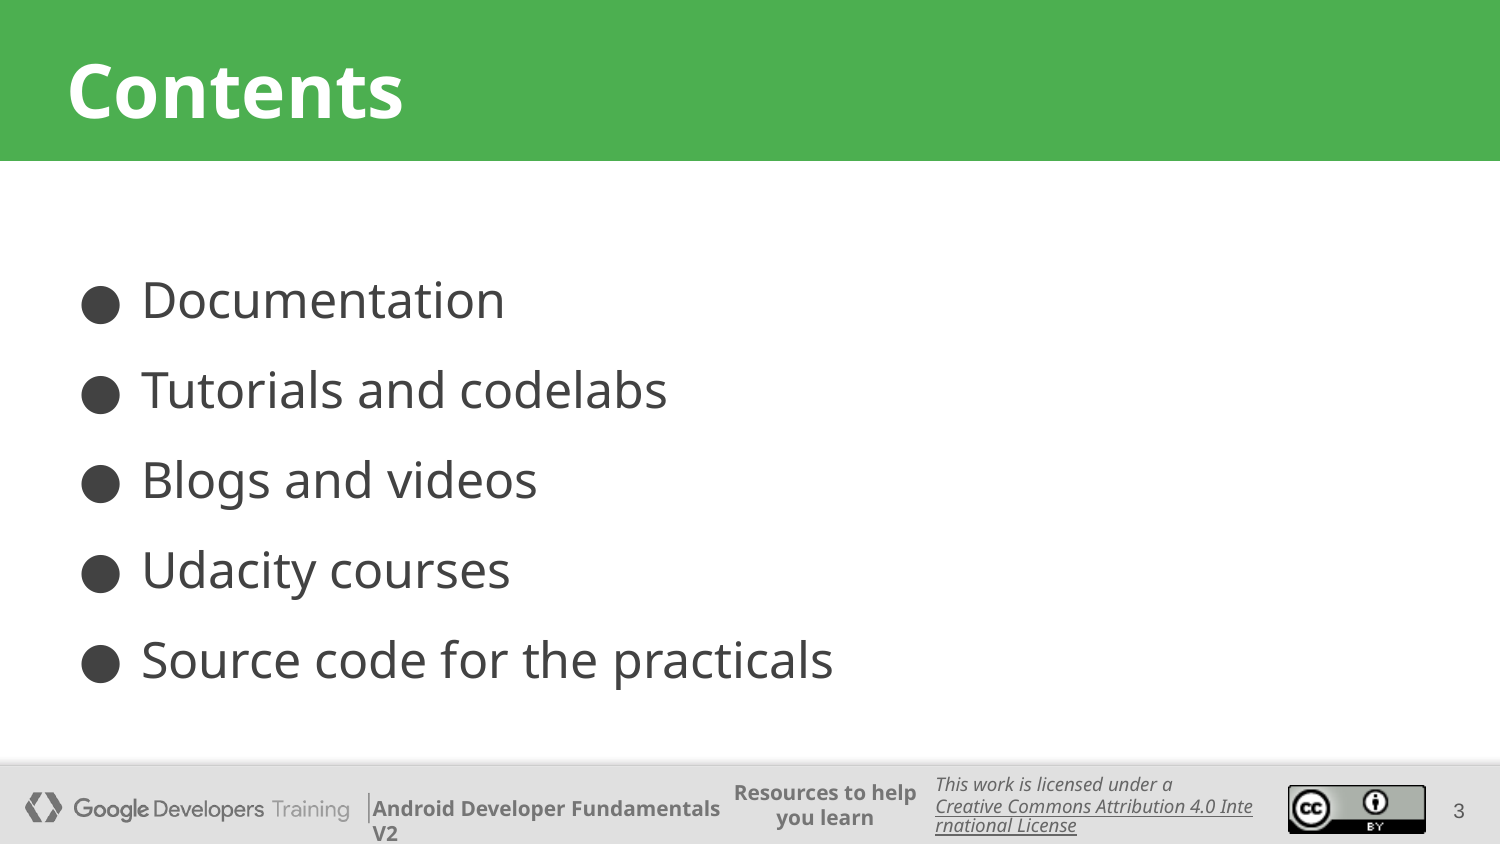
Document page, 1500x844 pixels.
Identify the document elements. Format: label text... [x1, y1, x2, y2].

picture [0, 161, 1500, 844]
title Contents [51, 28, 1472, 122]
list Documentation Tutorials and codelabs Blogs and videos Udacity courses Source code for the practicals [51, 164, 1429, 725]
slide_number ‹#› [1389, 777, 1480, 842]
